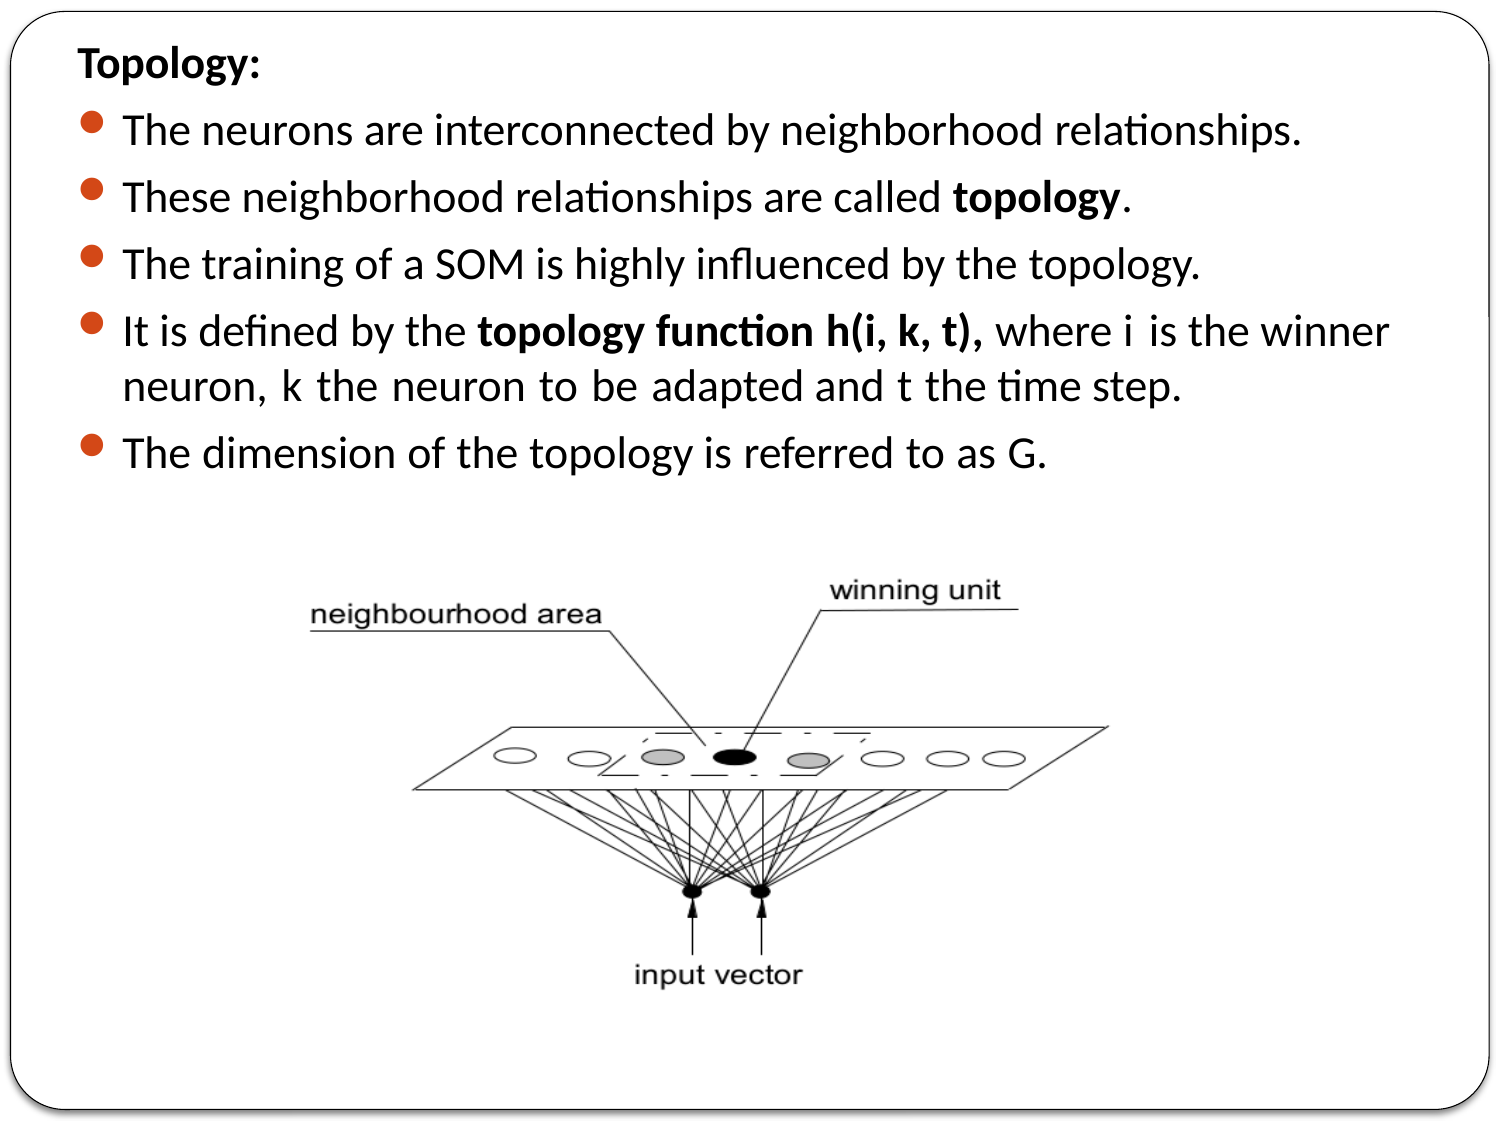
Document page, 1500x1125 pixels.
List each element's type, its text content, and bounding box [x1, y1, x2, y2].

picture [274, 562, 1147, 1013]
list Topology: The neurons are interconnected by neighborhood relationships. These neighborhood relationships are called topology. The training of a SOM is highly influenced by the topology. It is defined by the topology function h(i, k, t), where i is the winner neuron, k the neuron to be adapted and t the time step. The dimension of the topology is referred to as G. [62, 24, 1463, 1125]
